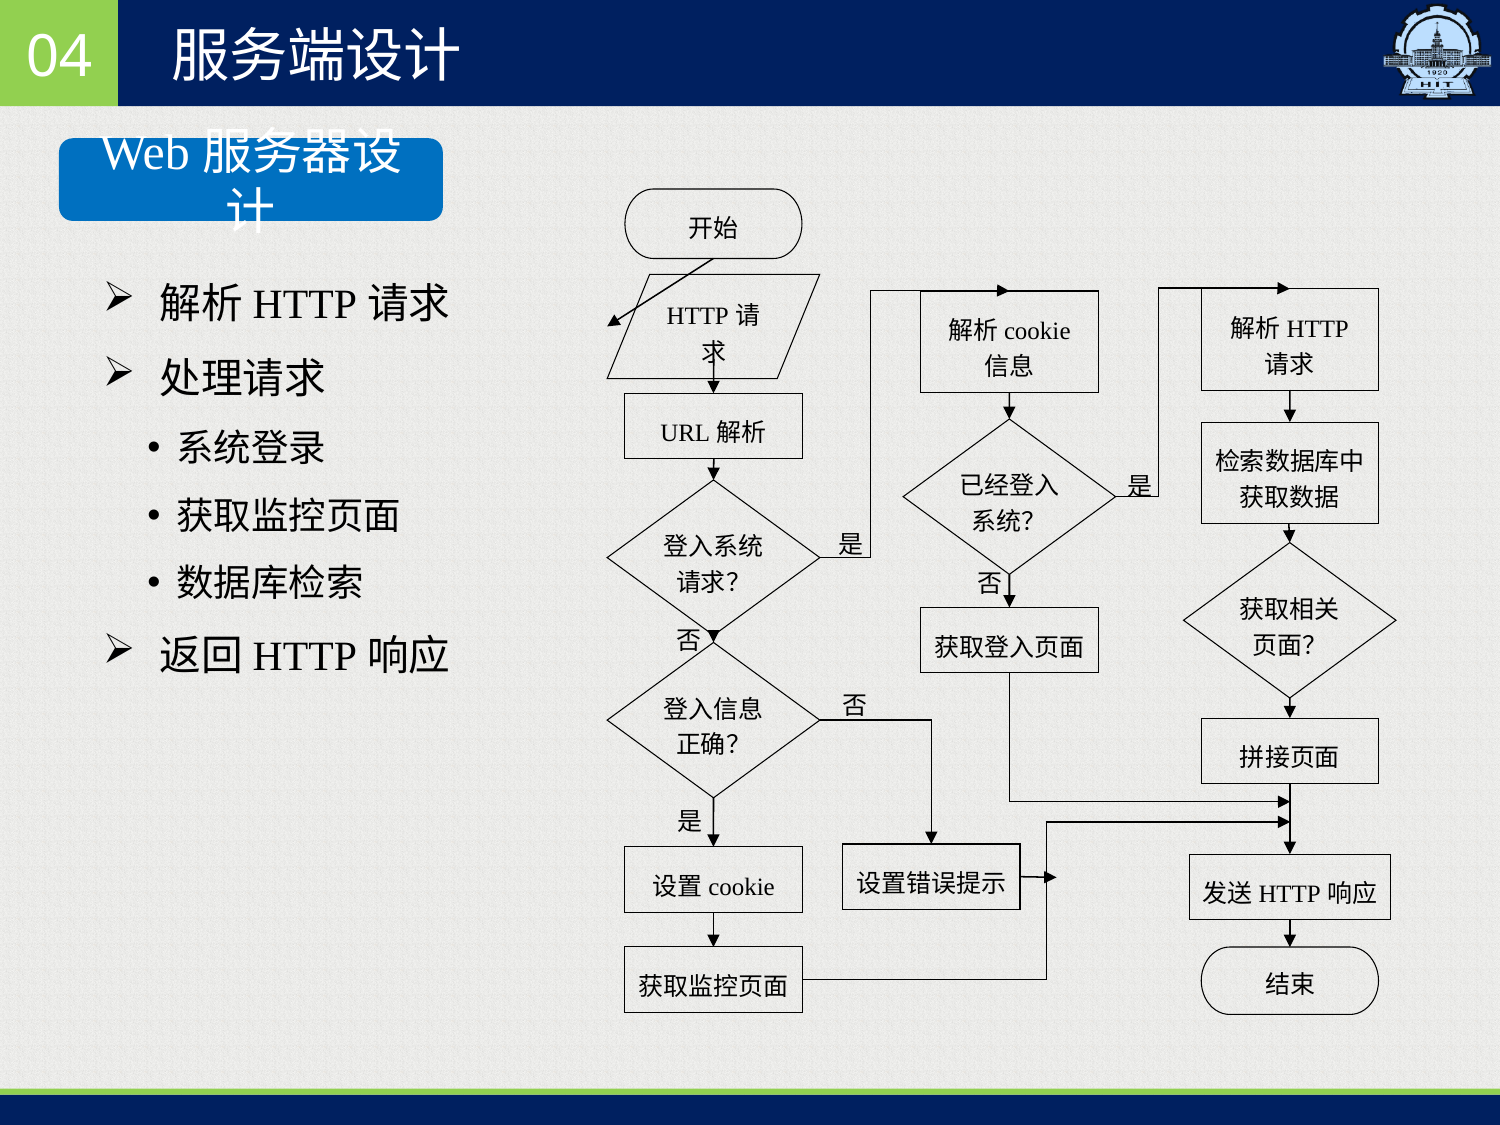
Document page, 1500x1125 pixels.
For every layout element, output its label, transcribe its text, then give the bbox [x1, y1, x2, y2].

list 04 [0, 0, 119, 107]
picture [0, 107, 1500, 1088]
text_box Web服务器设计 [58, 138, 443, 221]
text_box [543, 179, 1429, 1028]
text_box 解析HTTP请求 处理请求 系统登录 获取监控页面 数据库检索 返回HTTP响应 [88, 244, 528, 687]
list 服务端设计 [156, 0, 1361, 107]
